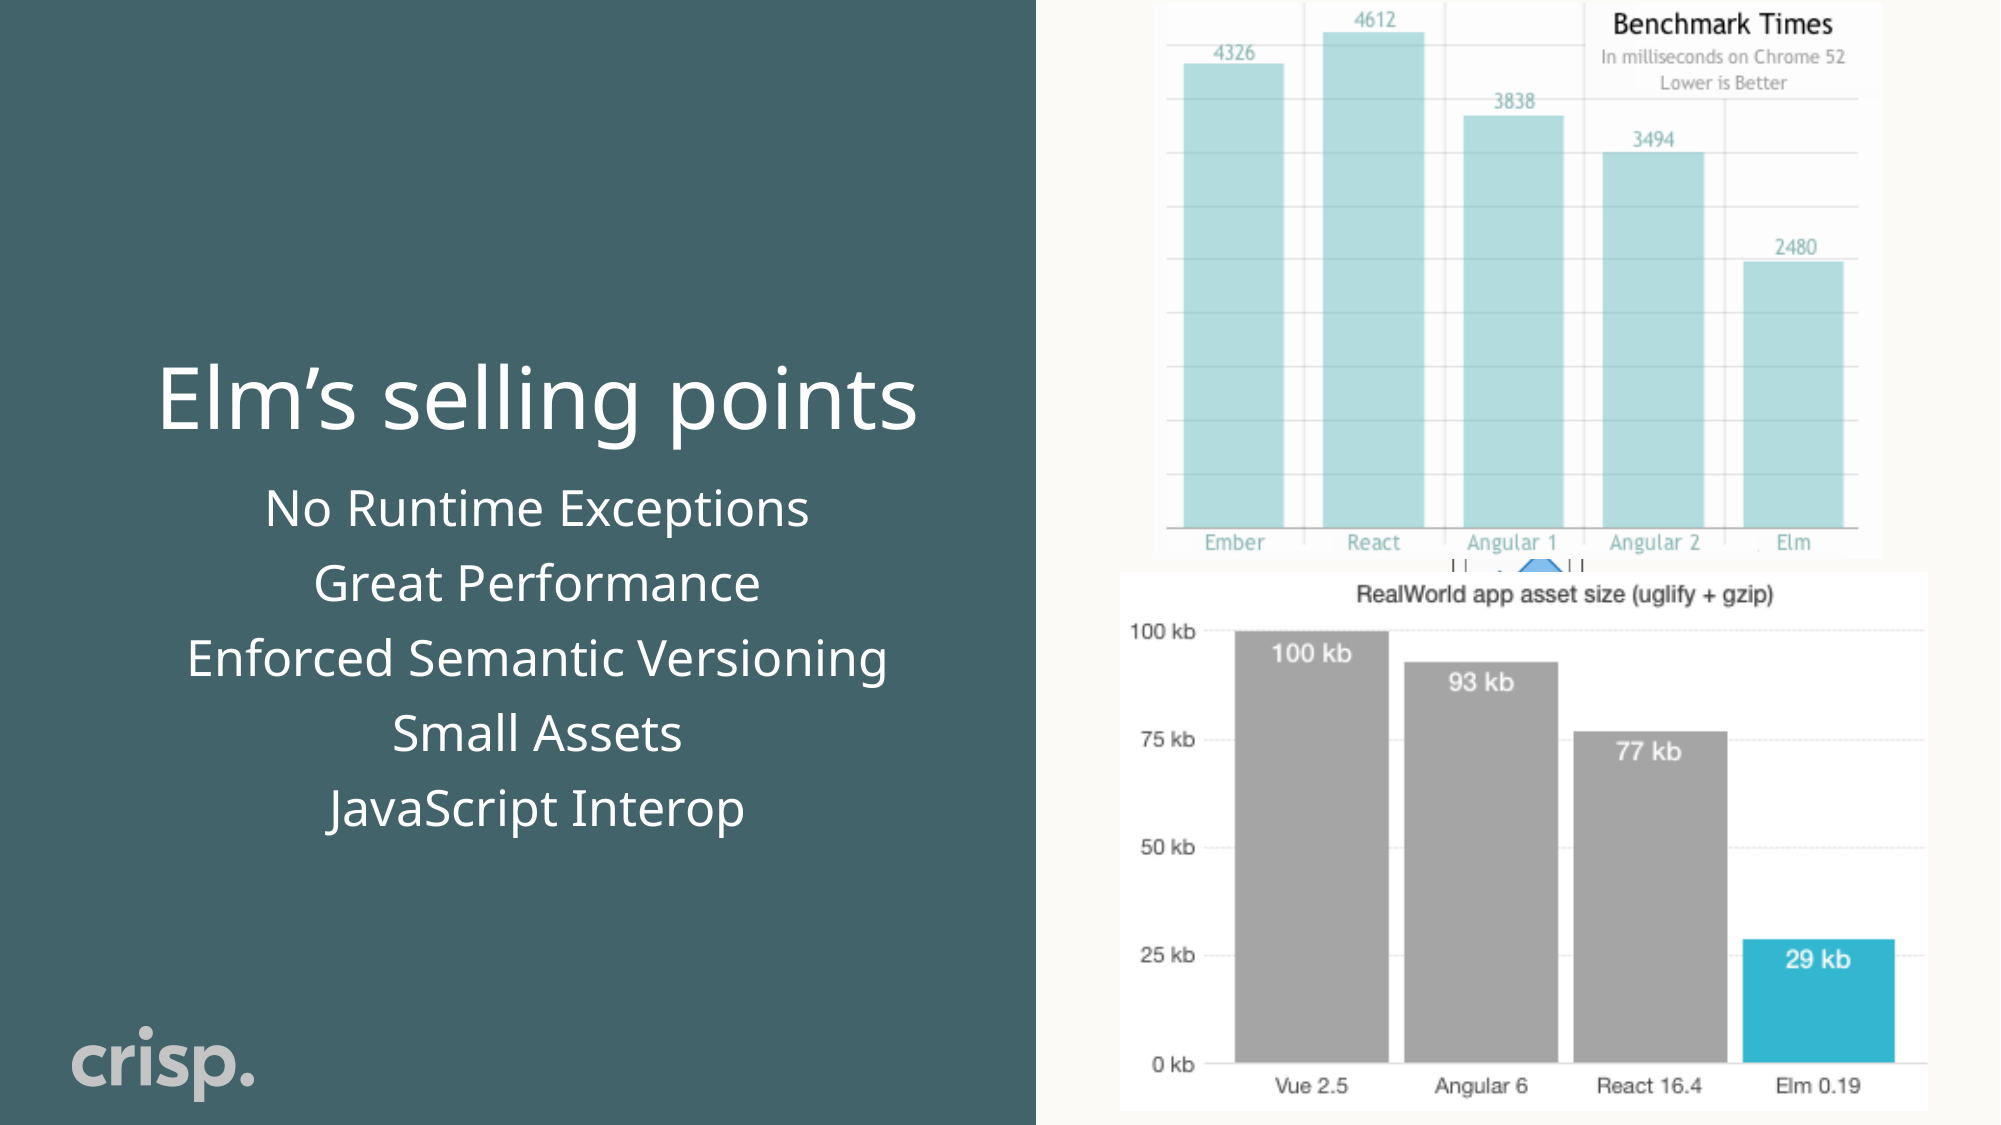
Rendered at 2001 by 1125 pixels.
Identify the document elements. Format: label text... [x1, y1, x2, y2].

picture [1036, 0, 2000, 1125]
title Elm’s selling points [75, 347, 1000, 456]
list No Runtime Exceptions Great Performance Enforced Semantic Versioning Small Assets JavaScript Interop [75, 476, 1000, 873]
picture [72, 1026, 254, 1102]
